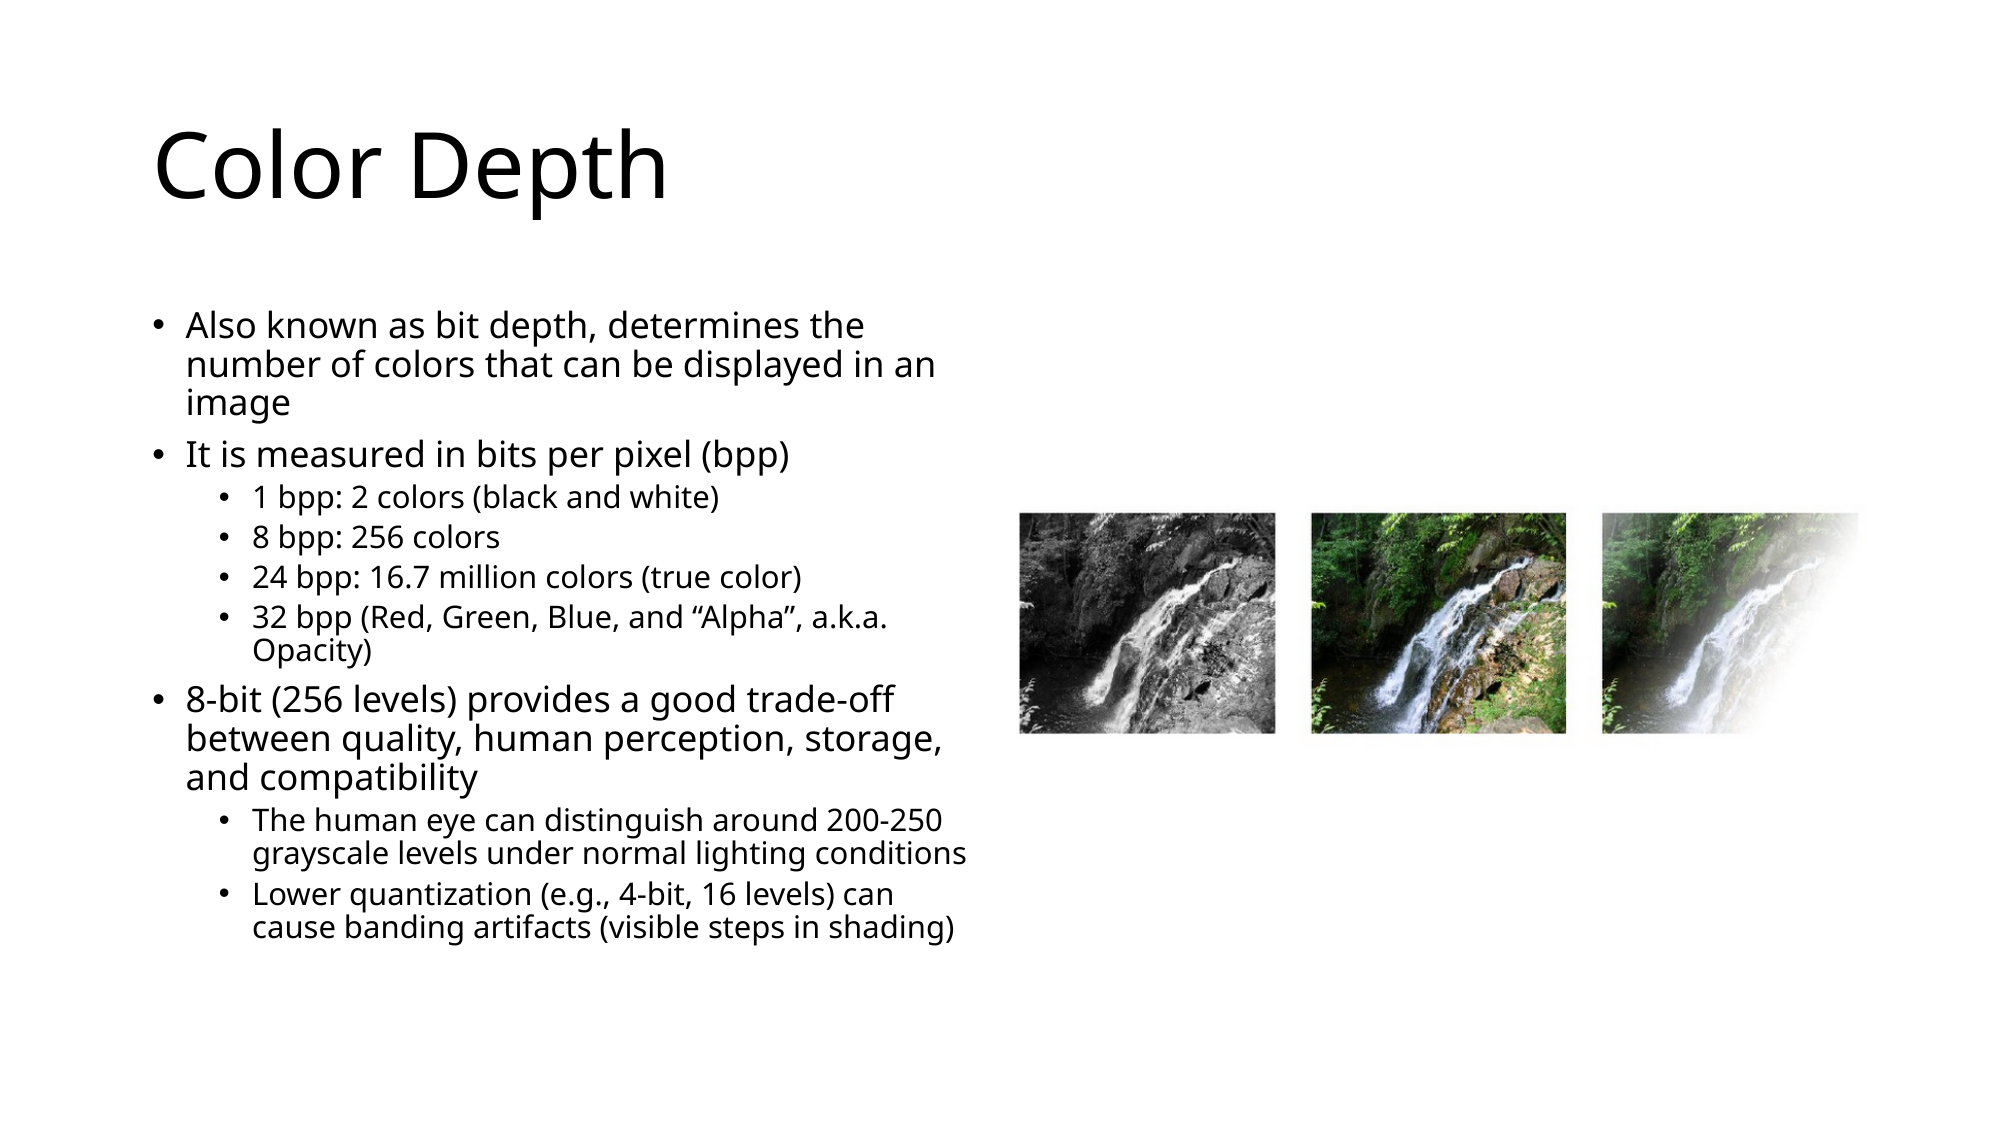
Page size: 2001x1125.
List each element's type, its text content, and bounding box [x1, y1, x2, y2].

list Also known as bit depth, determines the number of colors that can be displayed in an image It is measured in bits per pixel (bpp) 1 bpp: 2 colors (black and white) 8 bpp: 256 colors 24 bpp: 16.7 million colors (true color) 32 bpp (Red, Green, Blue, and “Alpha”, a.k.a. Opacity) 8-bit (256 levels) provides a good trade-off between quality, human perception, storage, and compatibility The human eye can distinguish around 200-250 grayscale levels under normal lighting conditions Lower quantization (e.g., 4-bit, 16 levels) can cause banding artifacts (visible steps in shading) [137, 299, 988, 1014]
title Color Depth [137, 59, 1863, 278]
picture [999, 501, 1888, 749]
